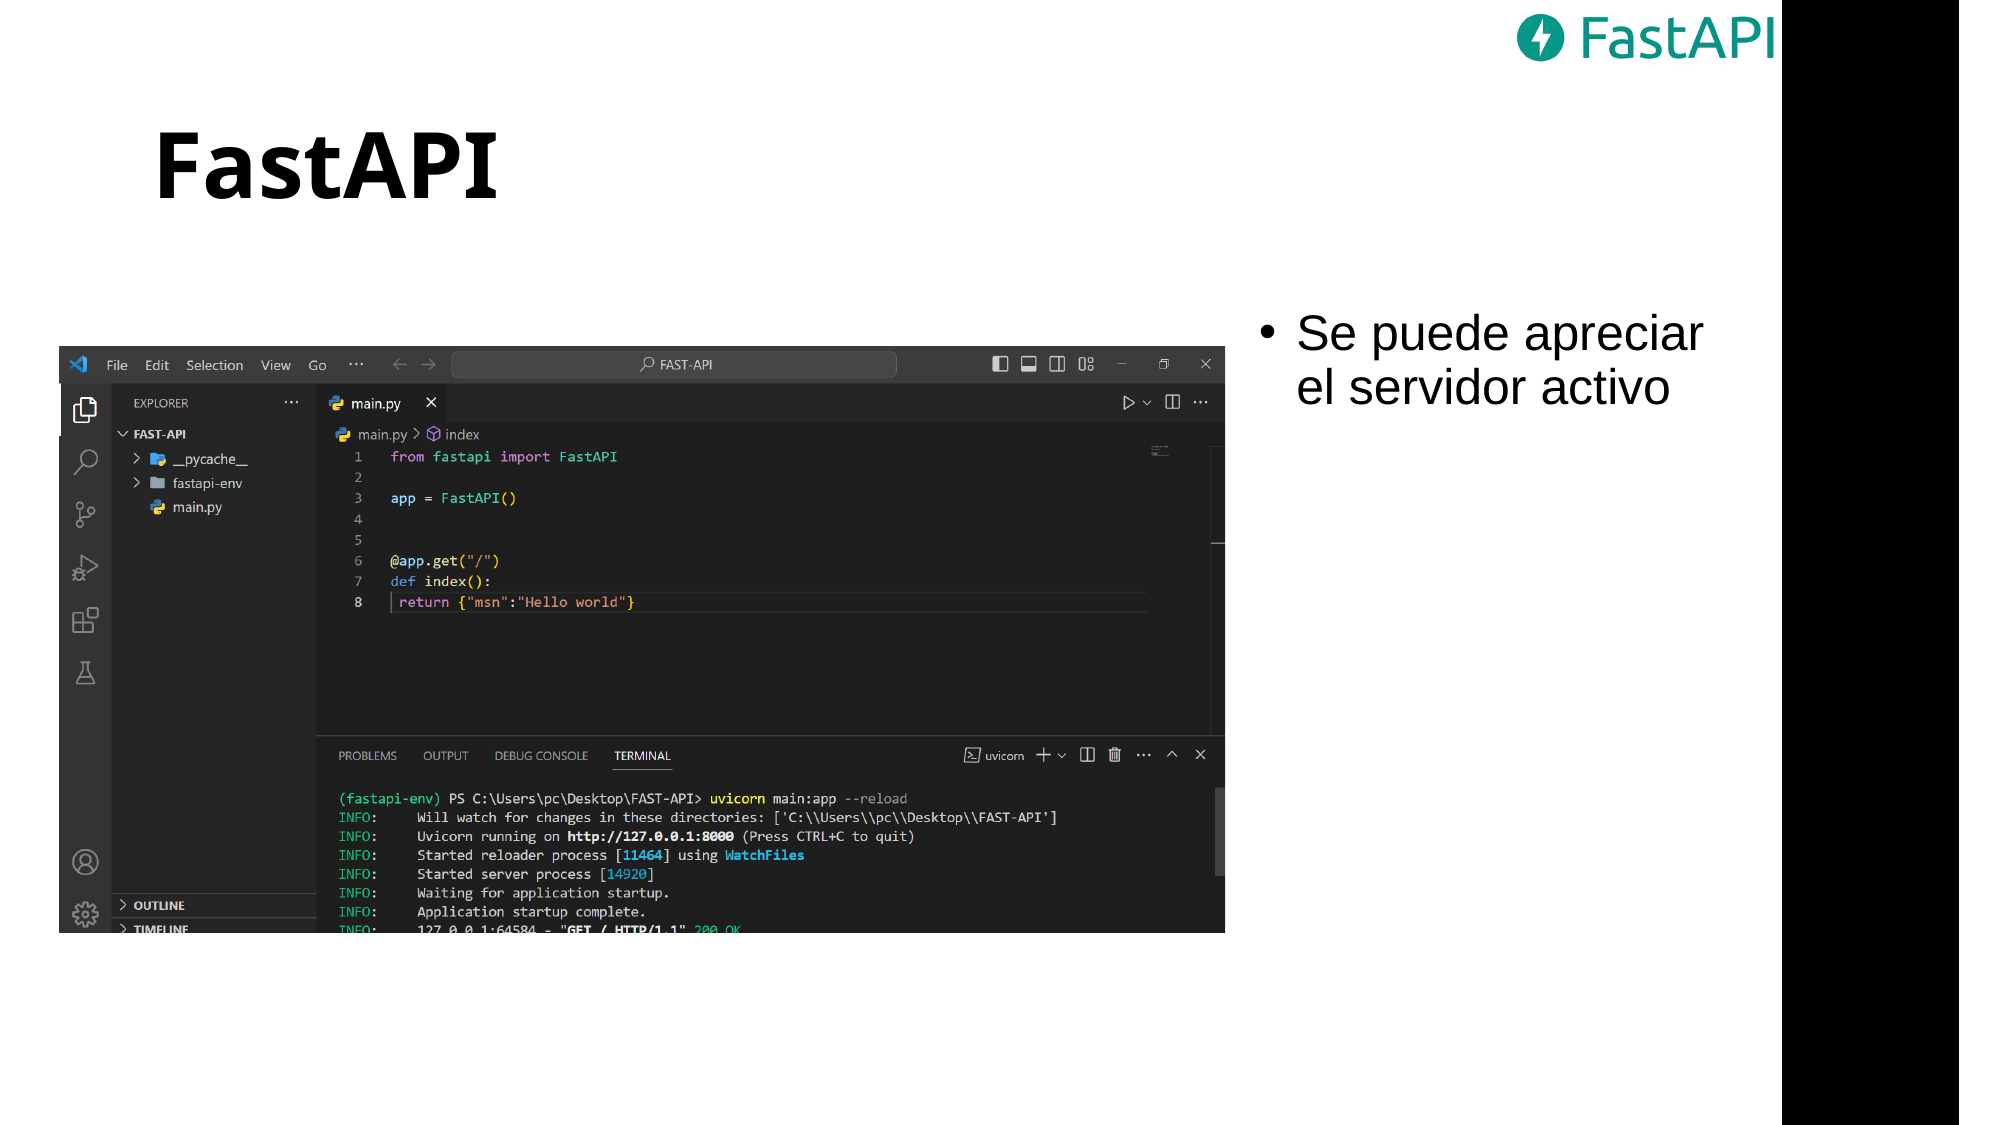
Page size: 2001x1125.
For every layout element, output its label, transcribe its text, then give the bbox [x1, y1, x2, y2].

list Se puede apreciar el servidor activo [1243, 299, 1761, 1049]
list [59, 345, 1226, 932]
picture [1516, 0, 1780, 98]
title FastAPI [137, 59, 1761, 278]
